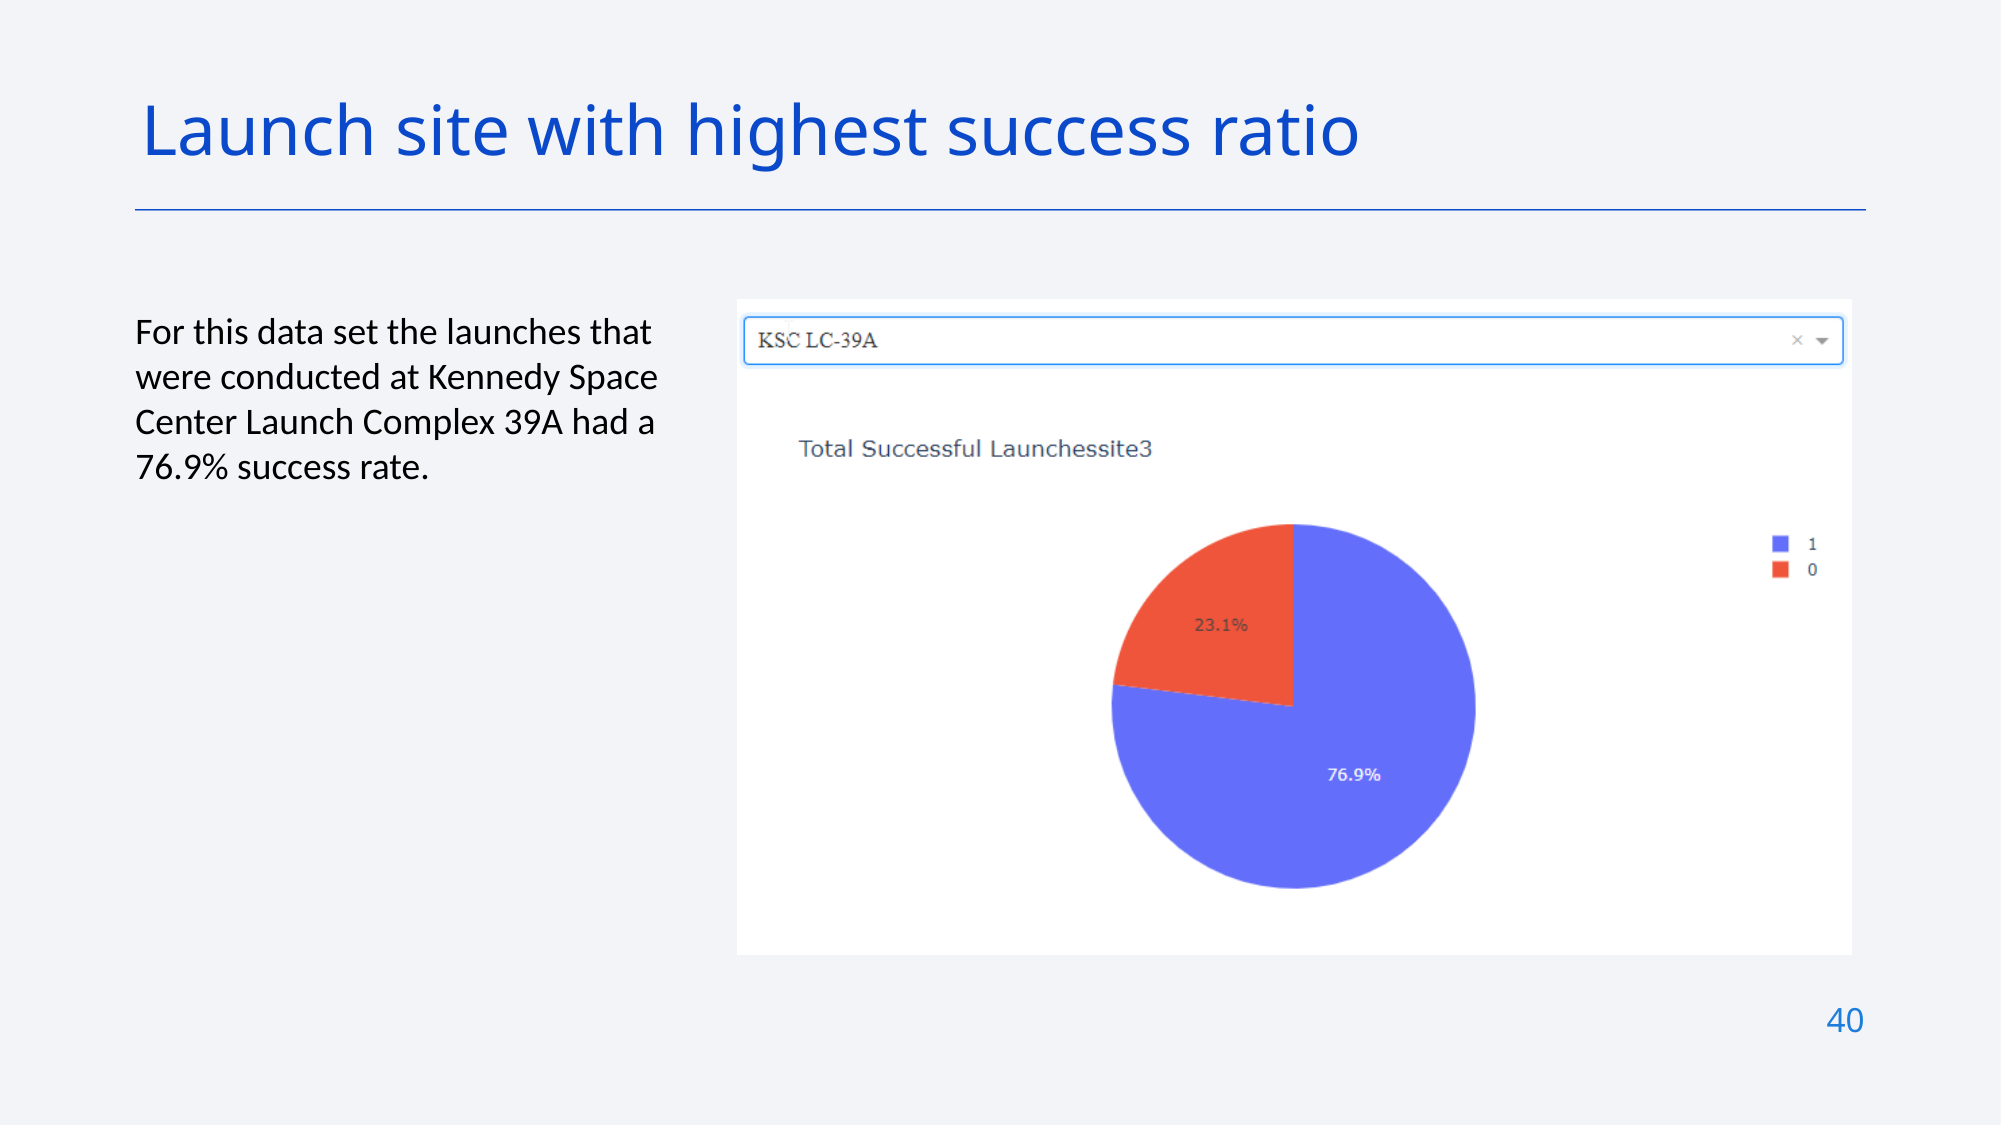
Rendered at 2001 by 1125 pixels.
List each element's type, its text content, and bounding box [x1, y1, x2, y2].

slide_number 40 [1429, 988, 1880, 1055]
list For this data set the launches that were conducted at Kennedy Space Center Launch Complex 39A had a 76.9% success rate. [120, 299, 705, 1014]
picture [0, 0, 2001, 1125]
text_box Launch site with highest success ratio [126, 88, 1852, 179]
